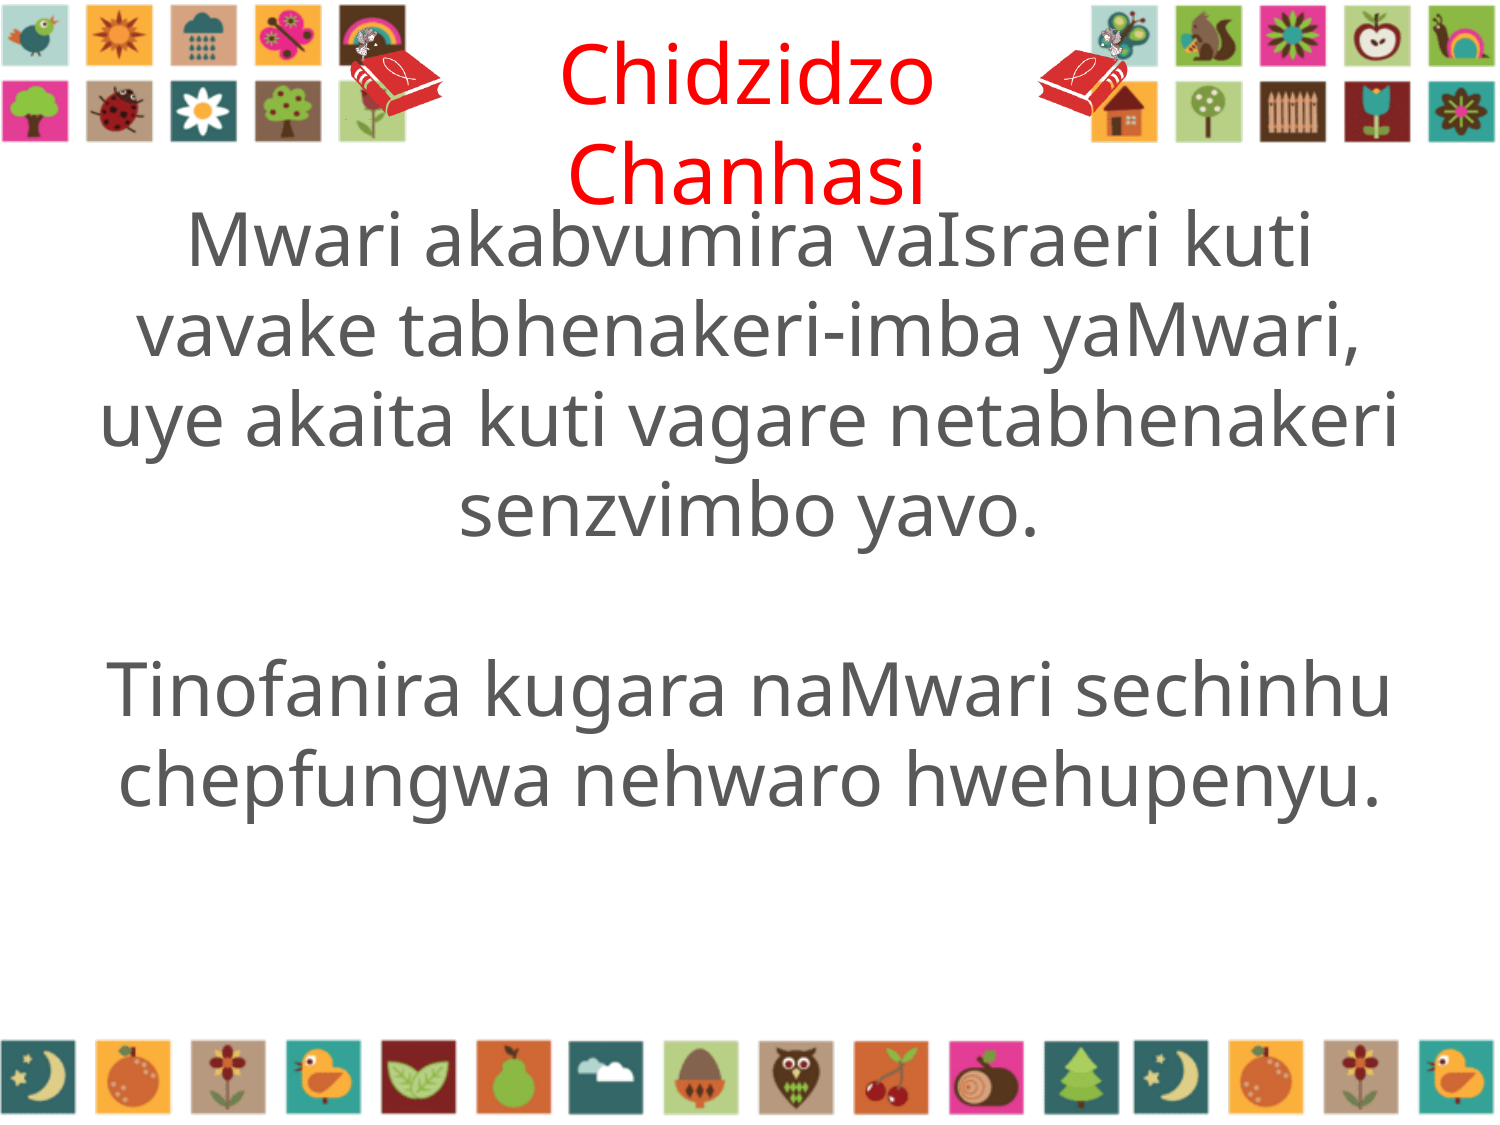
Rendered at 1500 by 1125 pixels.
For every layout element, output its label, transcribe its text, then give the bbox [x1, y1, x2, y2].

text_box Mwari akabvumira vaIsraeri kuti vavake tabhenakeri-imba yaMwari, uye akaita kuti vagare netabhenakeri senzvimbo yavo. Tinofanira kugara naMwari sechinhu chepfungwa nehwaro hwehupenyu. [76, 184, 1424, 830]
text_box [0, 1028, 1500, 1118]
picture [1005, 3, 1500, 150]
text_box Chidzidzo Chanhasi [414, 13, 1080, 184]
picture [0, 3, 475, 150]
